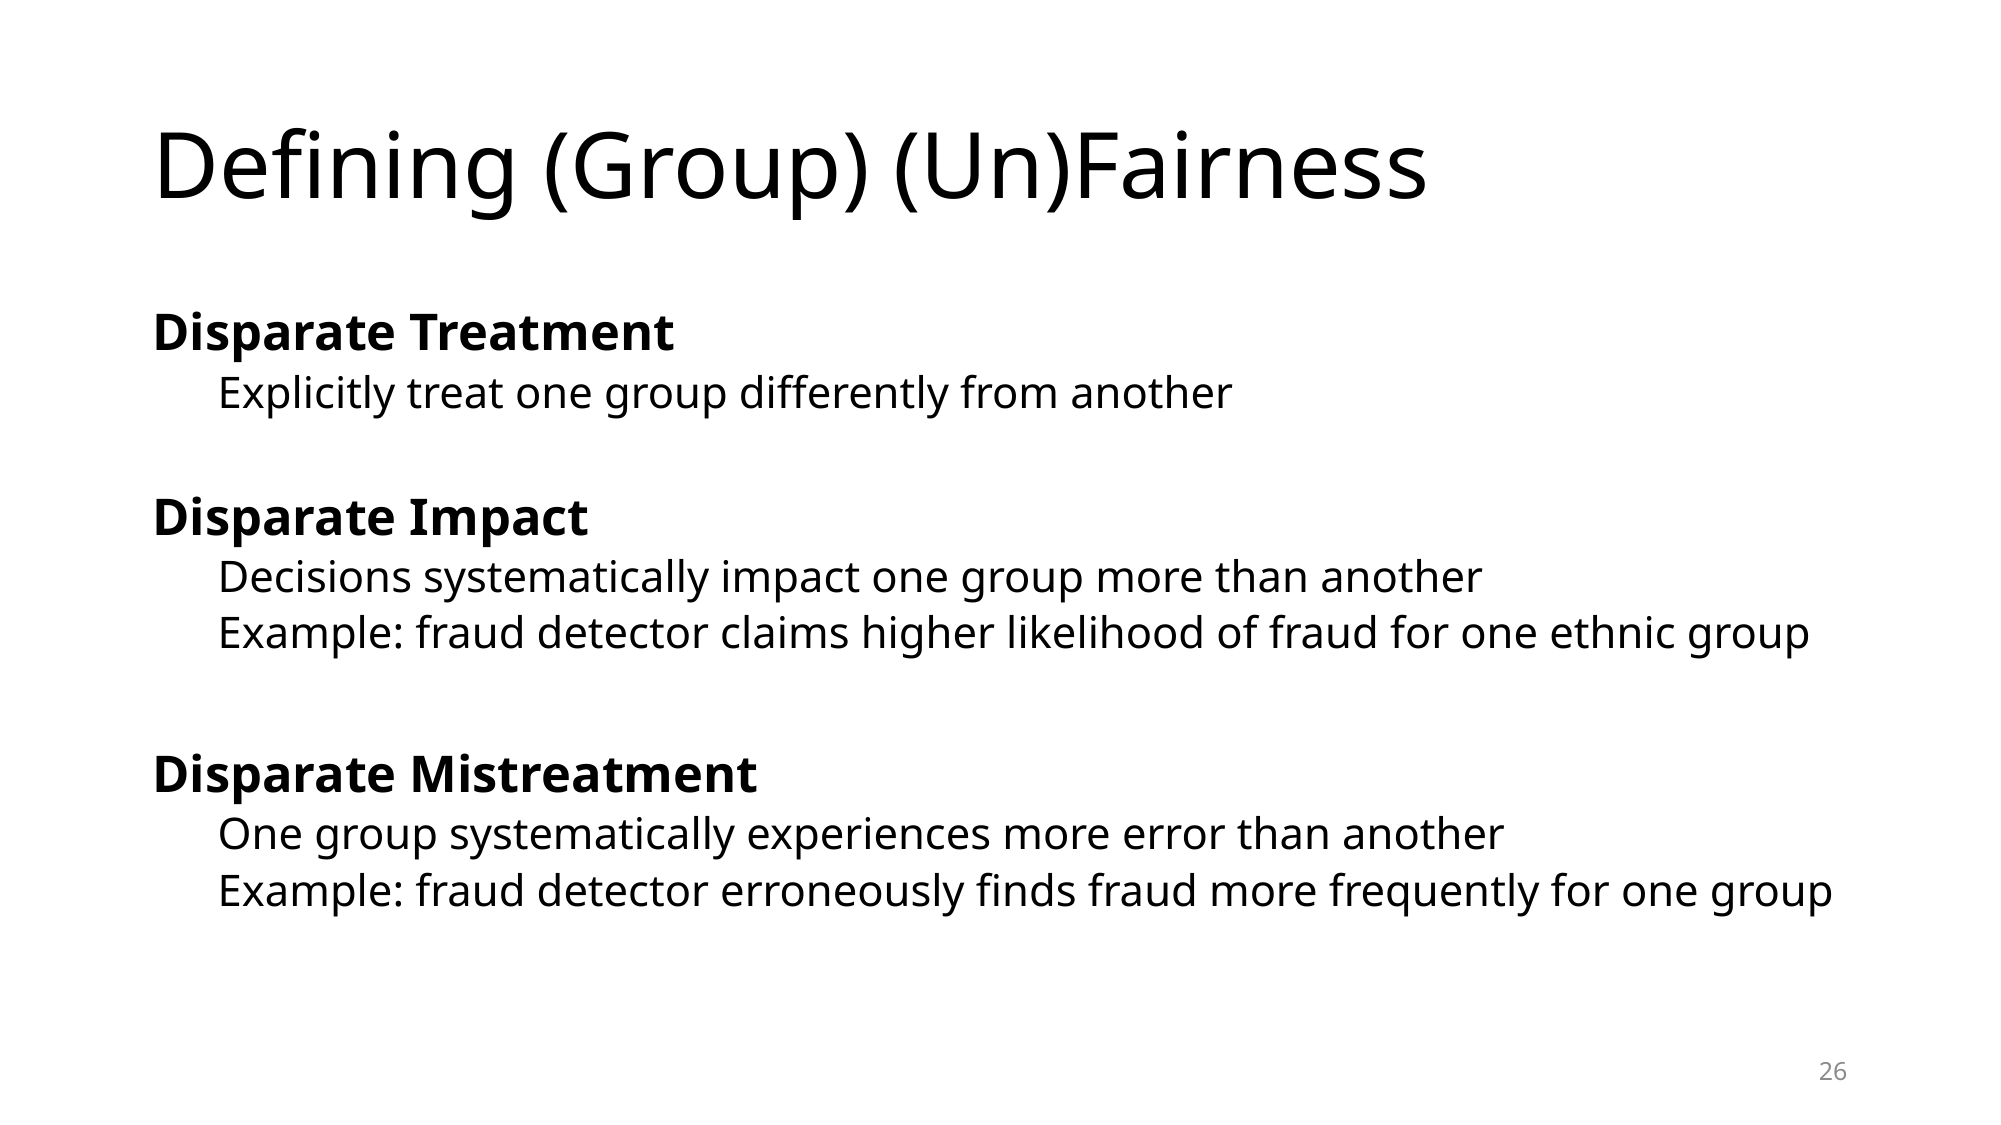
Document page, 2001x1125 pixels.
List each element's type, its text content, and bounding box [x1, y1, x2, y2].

slide_number 26 [1412, 1042, 1863, 1103]
title Defining (Group) (Un)Fairness [137, 59, 1863, 278]
list Disparate Treatment Explicitly treat one group differently from another Disparate Impact Decisions systematically impact one group more than another Example: fraud detector claims higher likelihood of fraud for one ethnic group Disparate Mistreatment One group systematically experiences more error than another Example: fraud detector erroneously finds fraud more frequently for one group [137, 299, 1863, 1014]
